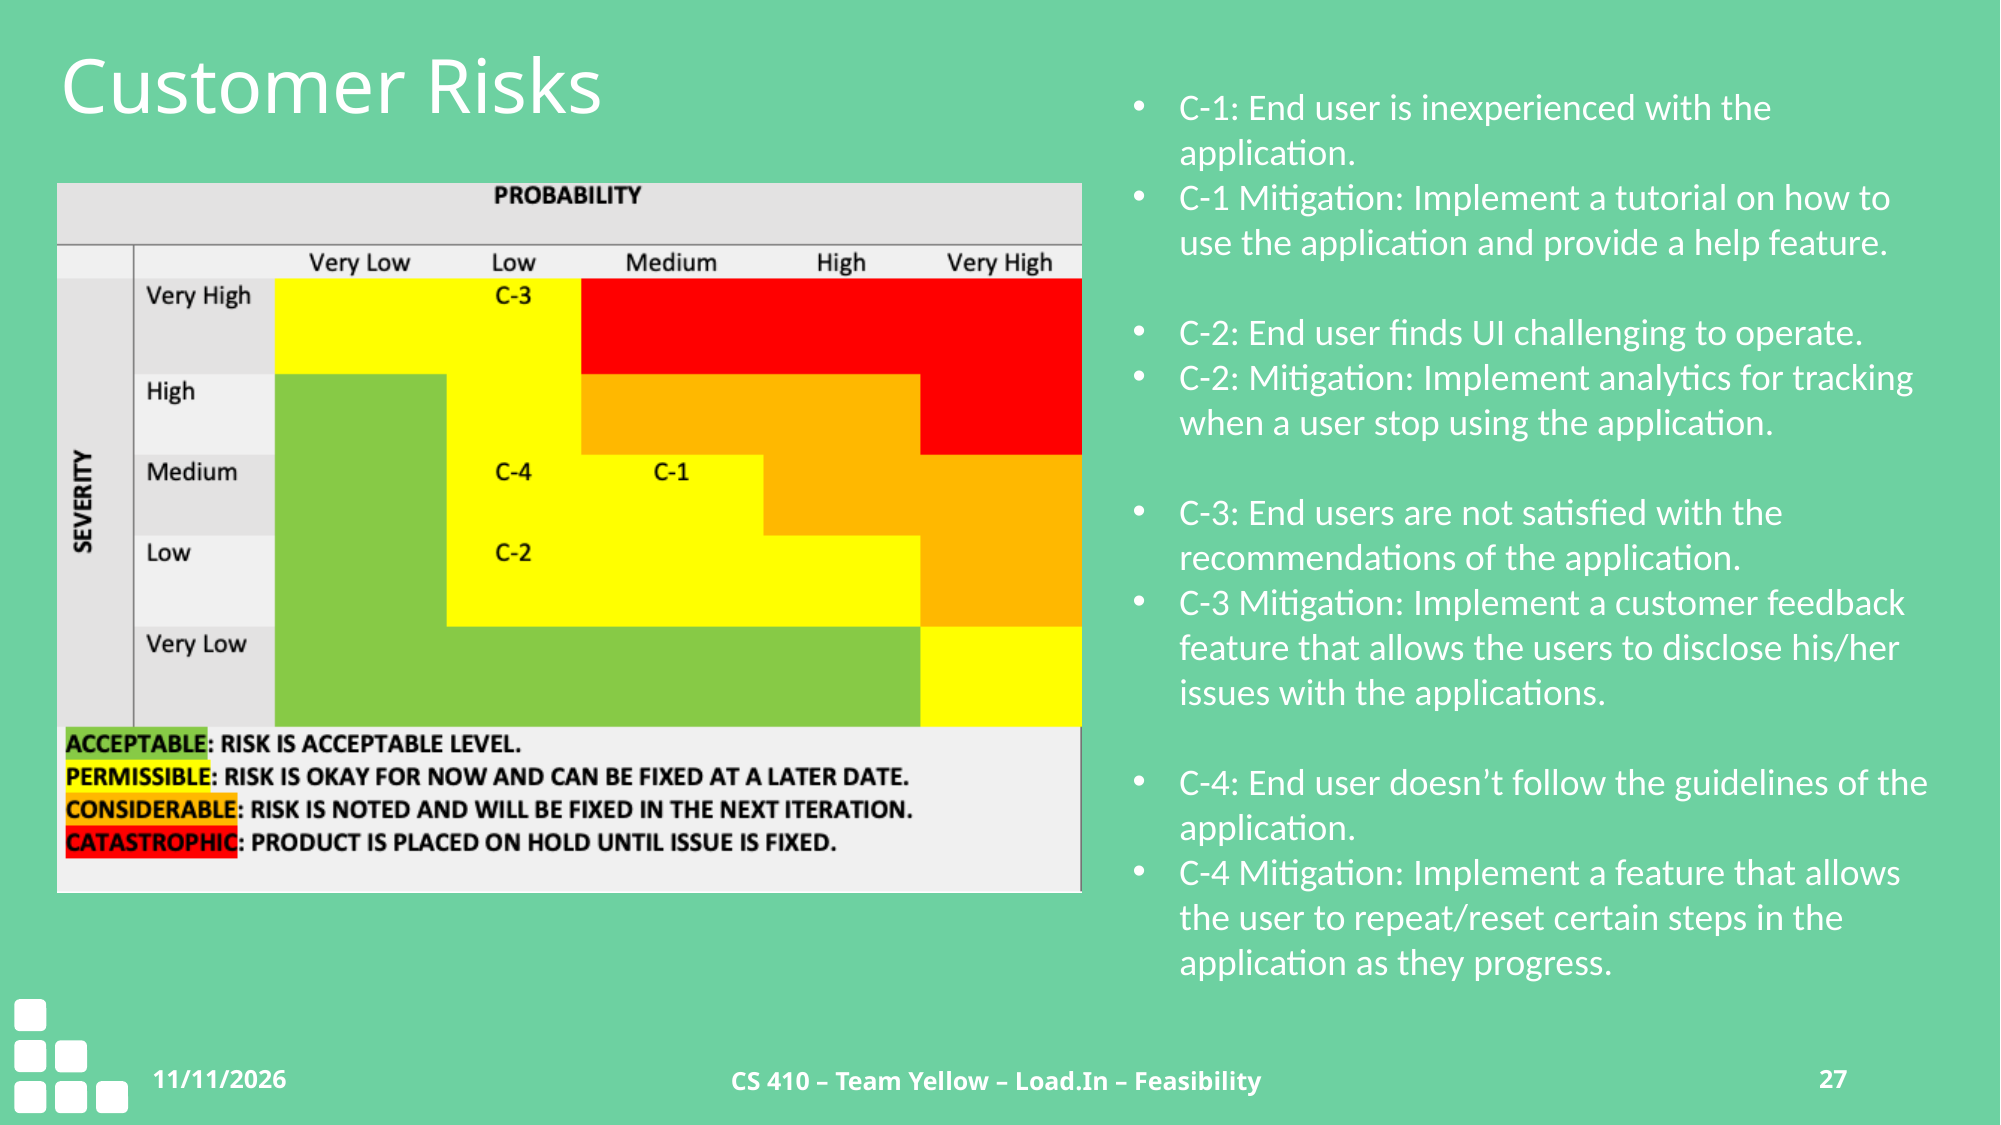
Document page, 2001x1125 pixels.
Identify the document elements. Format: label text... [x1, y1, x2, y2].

text_box Customer Risks [45, 30, 1378, 136]
text_box CS 410 – Team Yellow – Load.In – Feasibility [662, 1035, 1338, 1125]
picture [56, 183, 1082, 893]
text_box C-1: End user is inexperienced with the application. C-1 Mitigation: Implement a tutorial on how to use the application and provide a help feature. C-2: End user finds UI challenging to operate. C-2: Mitigation: Implement analytics for tracking when a user stop using the application. C-3: End users are not satisfied with the recommendations of the application. C-3 Mitigation: Implement a customer feedback feature that allows the users to disclose his/her issues with the applications. C-4: End user doesn’t follow the guidelines of the application. C-4 Mitigation: Implement a feature that allows the user to repeat/reset certain steps in the application as they progress. [1117, 75, 1955, 991]
text_box <number> [1412, 1035, 1863, 1125]
text_box 10/08/2020 [137, 1035, 588, 1125]
